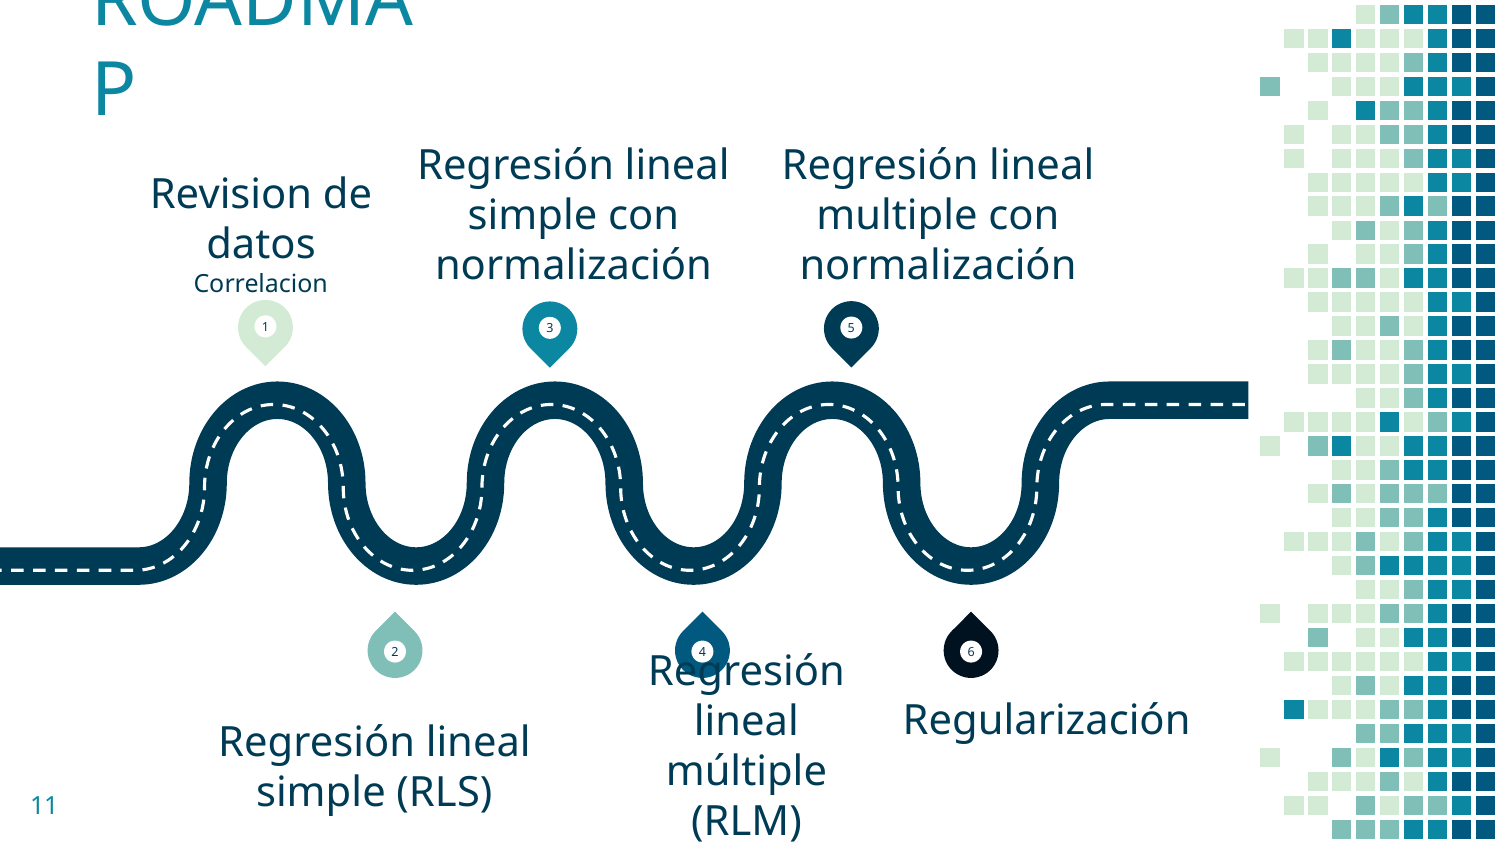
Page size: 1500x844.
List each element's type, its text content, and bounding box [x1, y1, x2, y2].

text_box Regresión lineal simple (RLS) [193, 691, 555, 815]
text_box [469, 506, 483, 537]
text_box Regresión lineal multiple con normalización [754, 37, 1122, 288]
title ROADMAP [76, 4, 471, 146]
text_box [507, 400, 761, 486]
text_box [1061, 400, 1249, 423]
text_box Regularización [890, 665, 1204, 743]
slide_number 11 [15, 774, 105, 839]
text_box [0, 404, 1245, 571]
text_box [747, 469, 764, 536]
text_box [932, 611, 1011, 690]
text_box [1024, 435, 1054, 537]
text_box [510, 289, 589, 368]
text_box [355, 611, 435, 690]
text_box Regresión lineal múltiple (RLM) [622, 693, 871, 844]
text_box Revision de datos Correlacion [122, 156, 399, 298]
text_box Regresión lineal simple con normalización [373, 78, 754, 288]
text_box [812, 289, 891, 368]
text_box [782, 400, 1059, 450]
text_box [663, 611, 742, 690]
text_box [226, 288, 305, 367]
text_box [227, 400, 480, 522]
text_box [0, 541, 187, 567]
